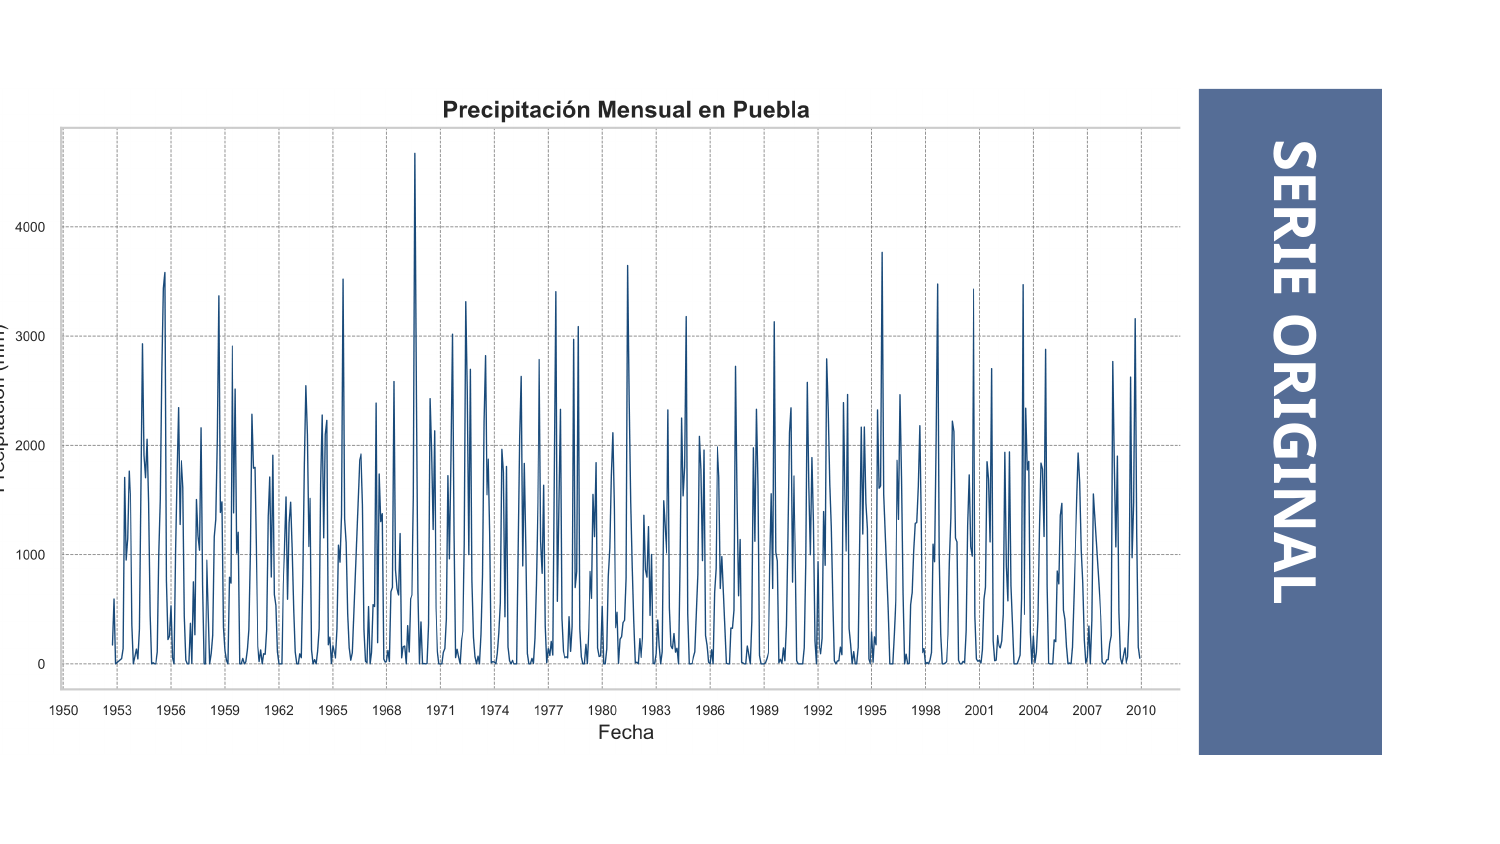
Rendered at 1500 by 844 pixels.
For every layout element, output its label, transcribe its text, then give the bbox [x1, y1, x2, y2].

text_box [1198, 88, 1382, 755]
title SERIE ORIGINAL [1248, 124, 1396, 726]
picture [0, 88, 1181, 756]
